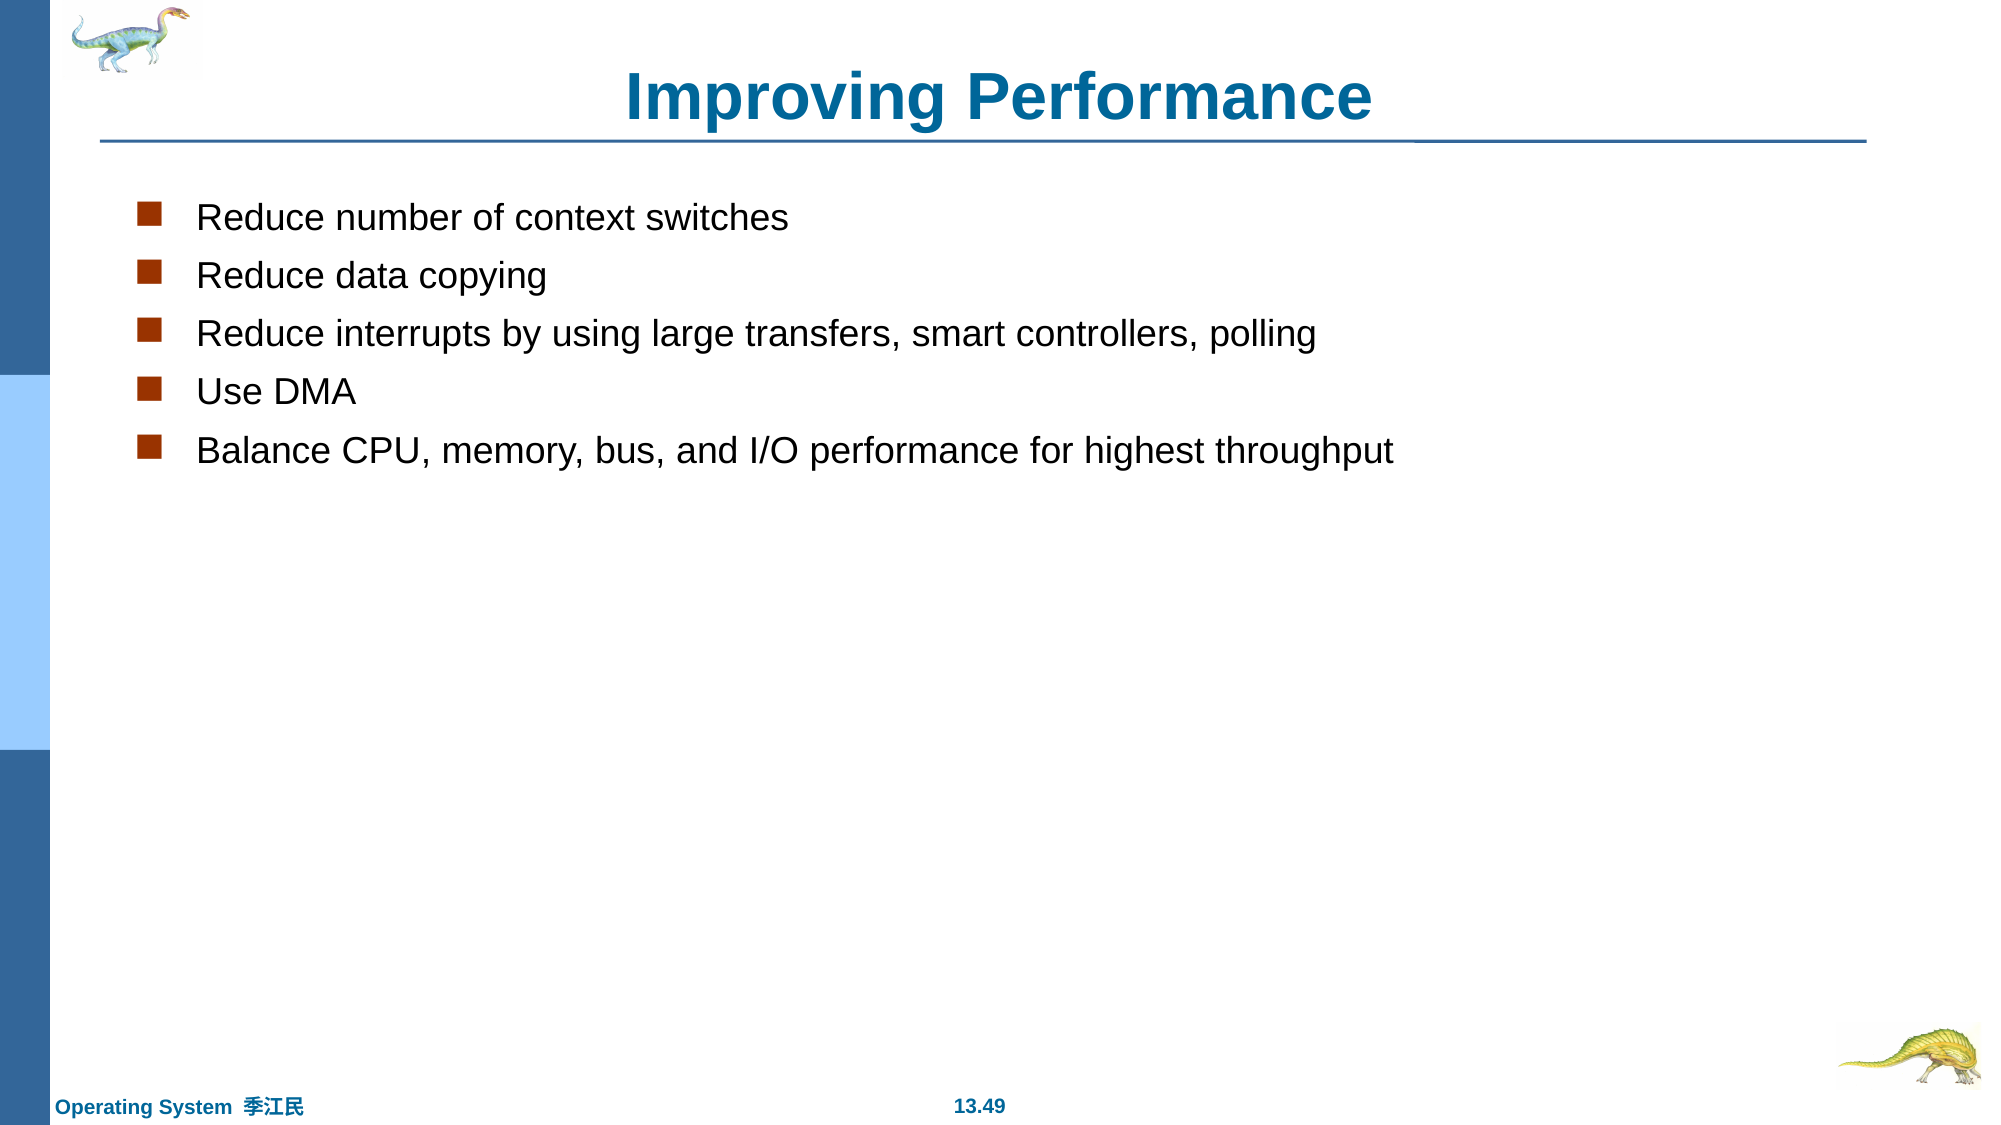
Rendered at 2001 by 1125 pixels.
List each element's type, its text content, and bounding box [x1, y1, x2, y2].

list Reduce number of context switches Reduce data copying Reduce interrupts by using large transfers, smart controllers, polling Use DMA Balance CPU, memory, bus, and I/O performance for highest throughput [125, 185, 1900, 1005]
picture [62, 0, 203, 80]
title Improving Performance [99, 45, 1900, 141]
picture [1836, 1022, 1982, 1090]
